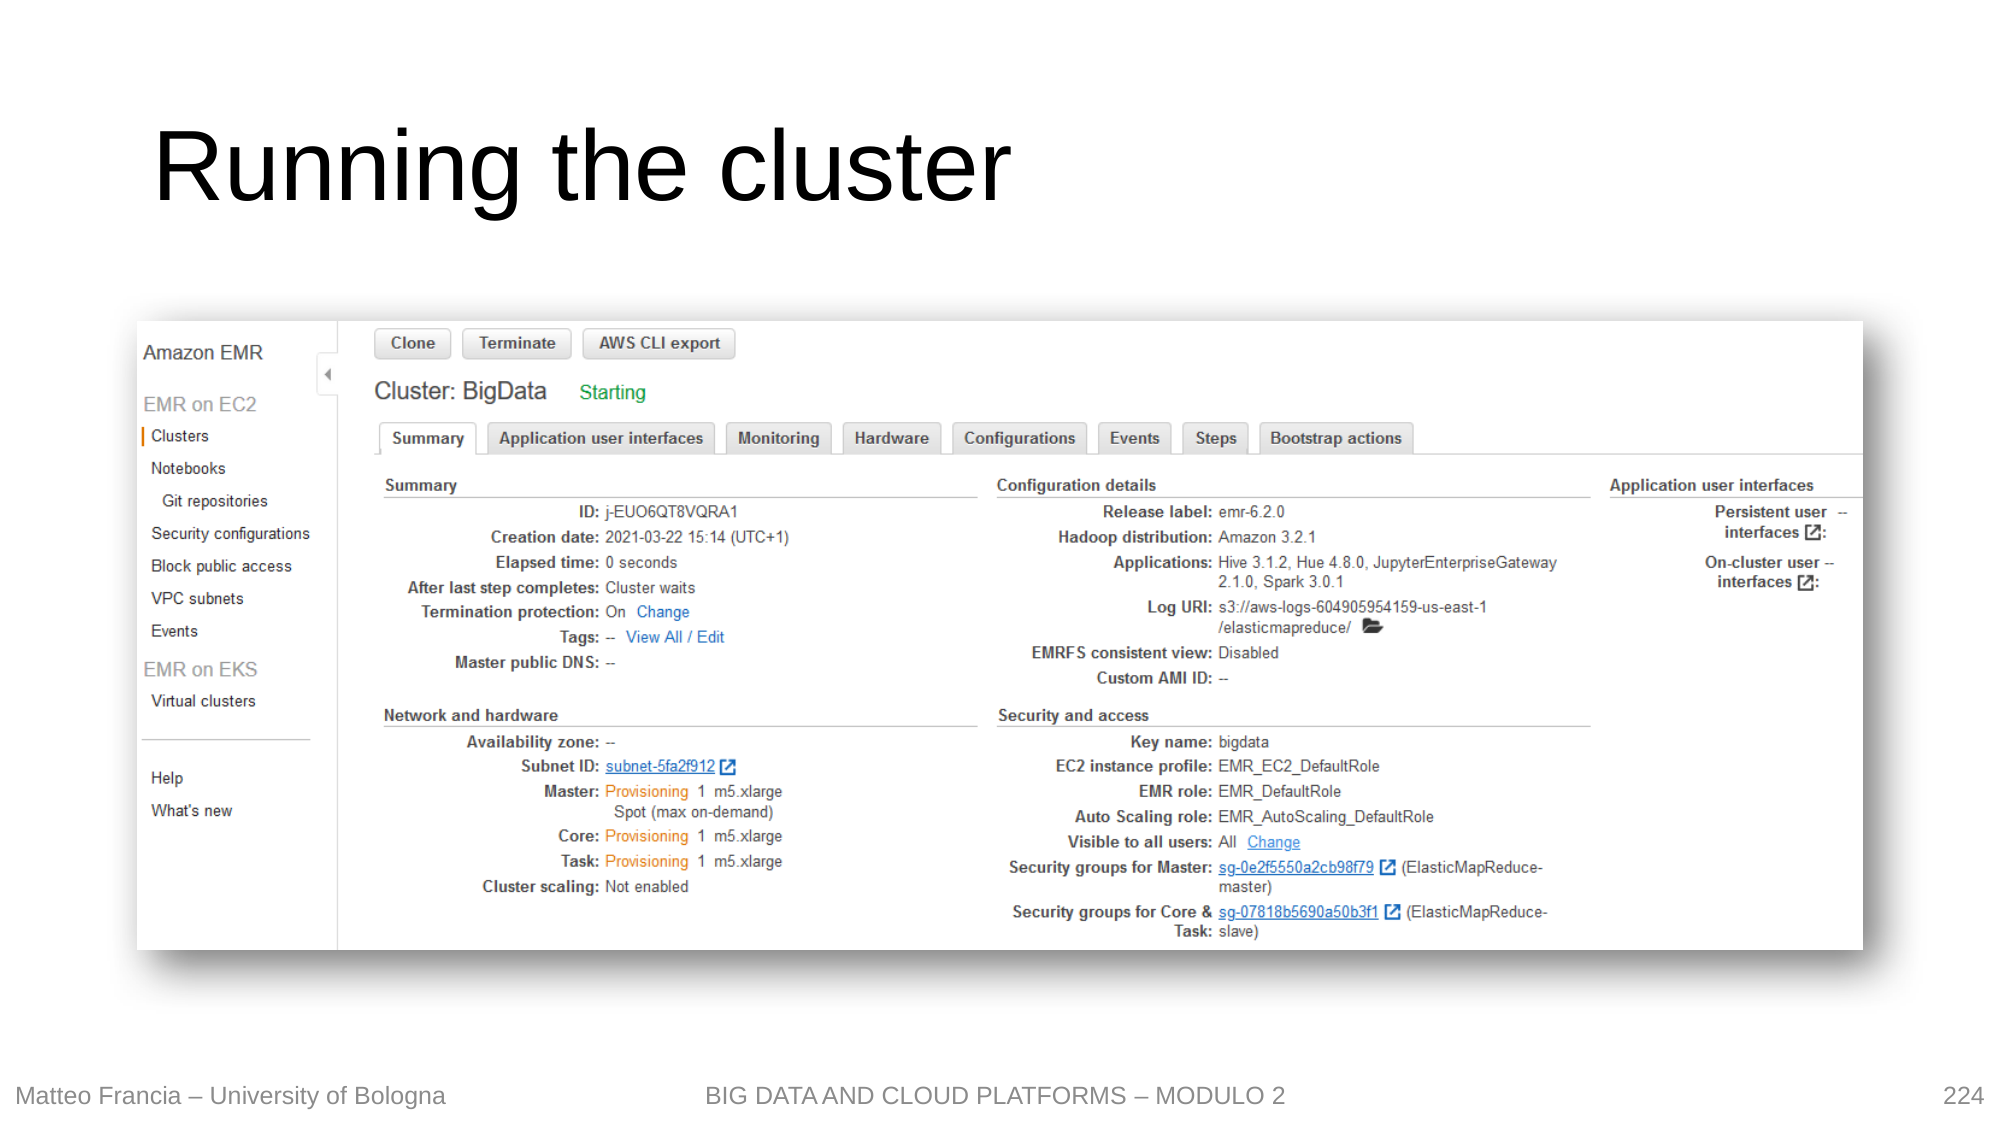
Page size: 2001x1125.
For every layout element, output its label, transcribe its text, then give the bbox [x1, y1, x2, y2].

footer Matteo Francia – University of Bologna [0, 1065, 466, 1125]
slide_number 224 [1550, 1065, 2000, 1125]
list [137, 321, 1863, 950]
title Running the cluster [137, 59, 1863, 278]
